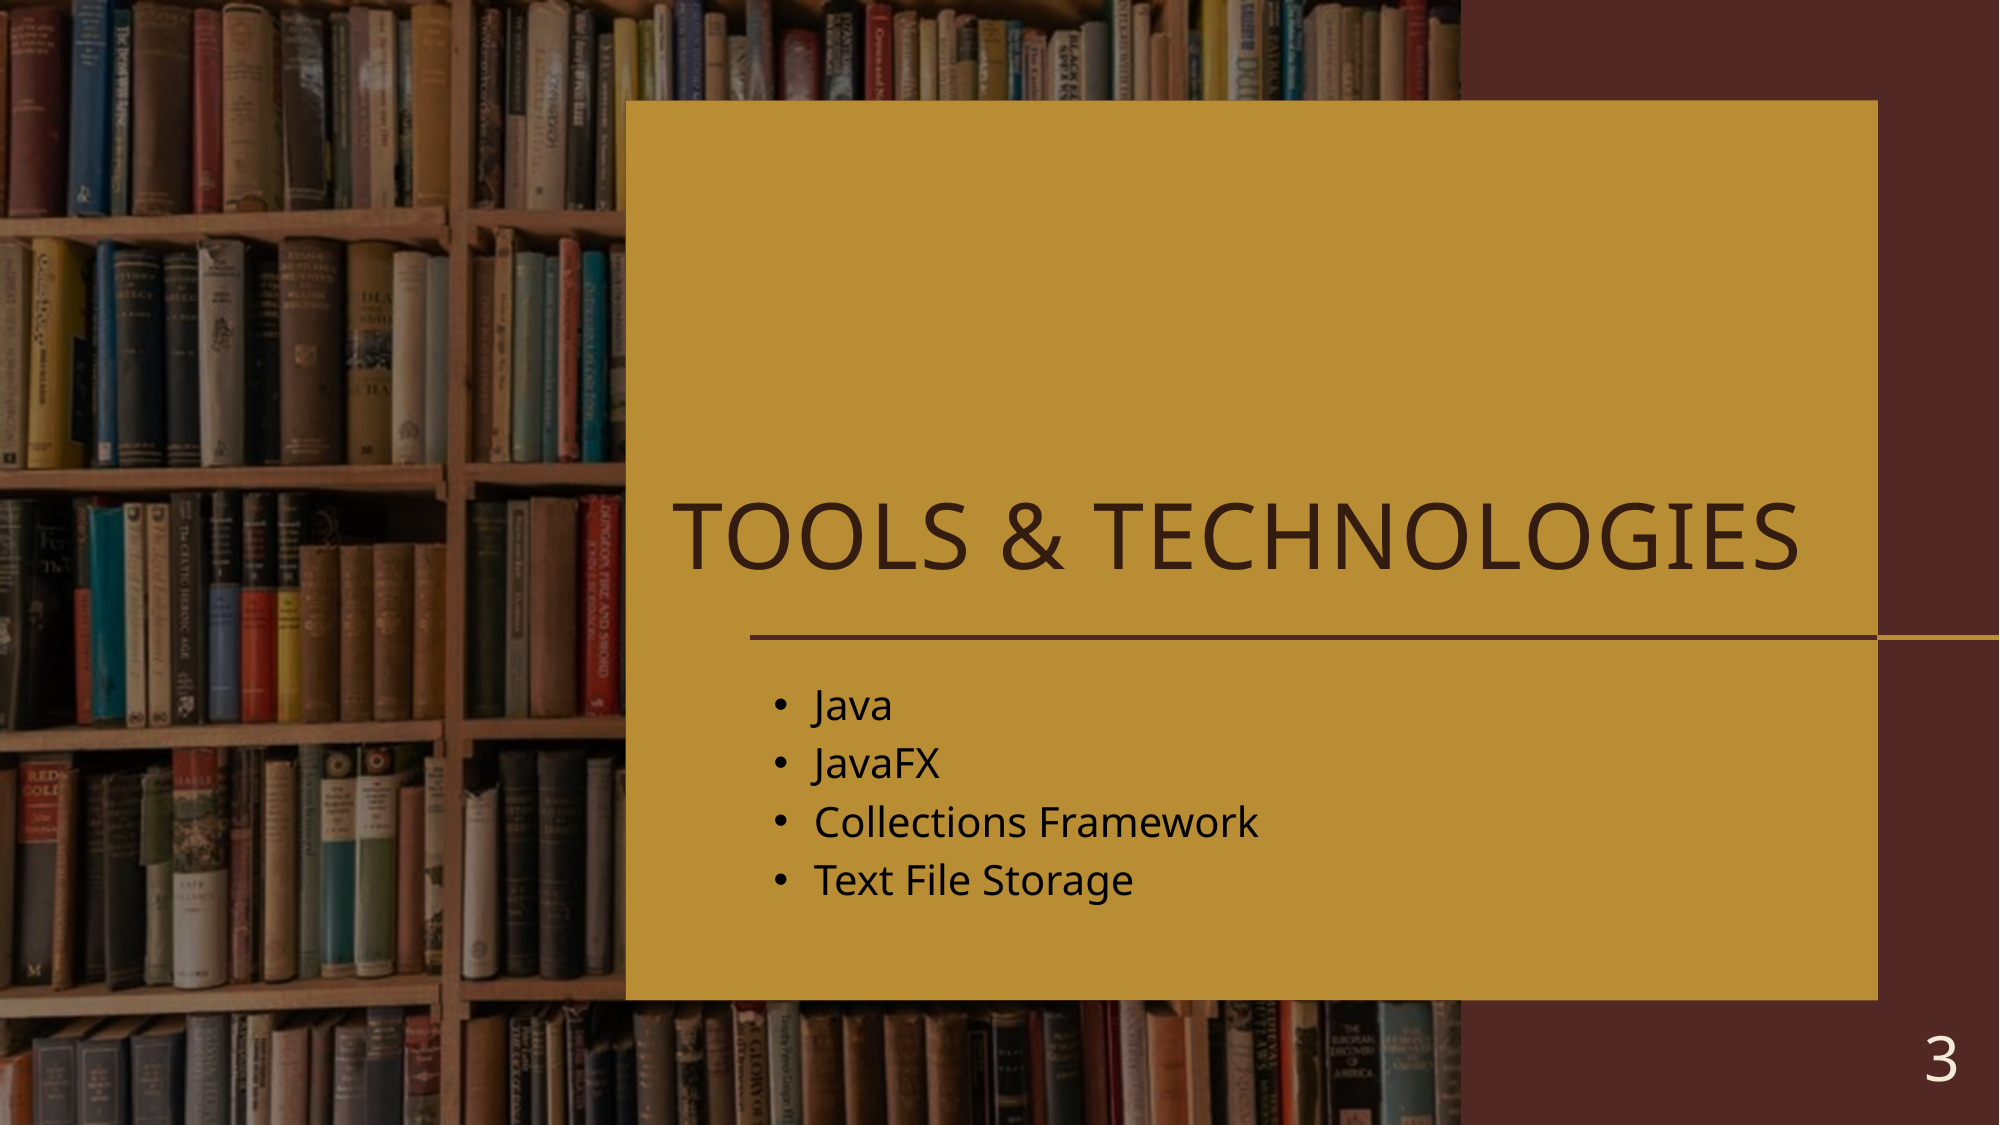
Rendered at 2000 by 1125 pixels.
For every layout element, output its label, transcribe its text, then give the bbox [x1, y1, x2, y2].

title TOOLS & TECHNOLOGIES [1461, 470, 1898, 611]
picture [0, 0, 1461, 1125]
slide_number 3 [1897, 1024, 1988, 1100]
